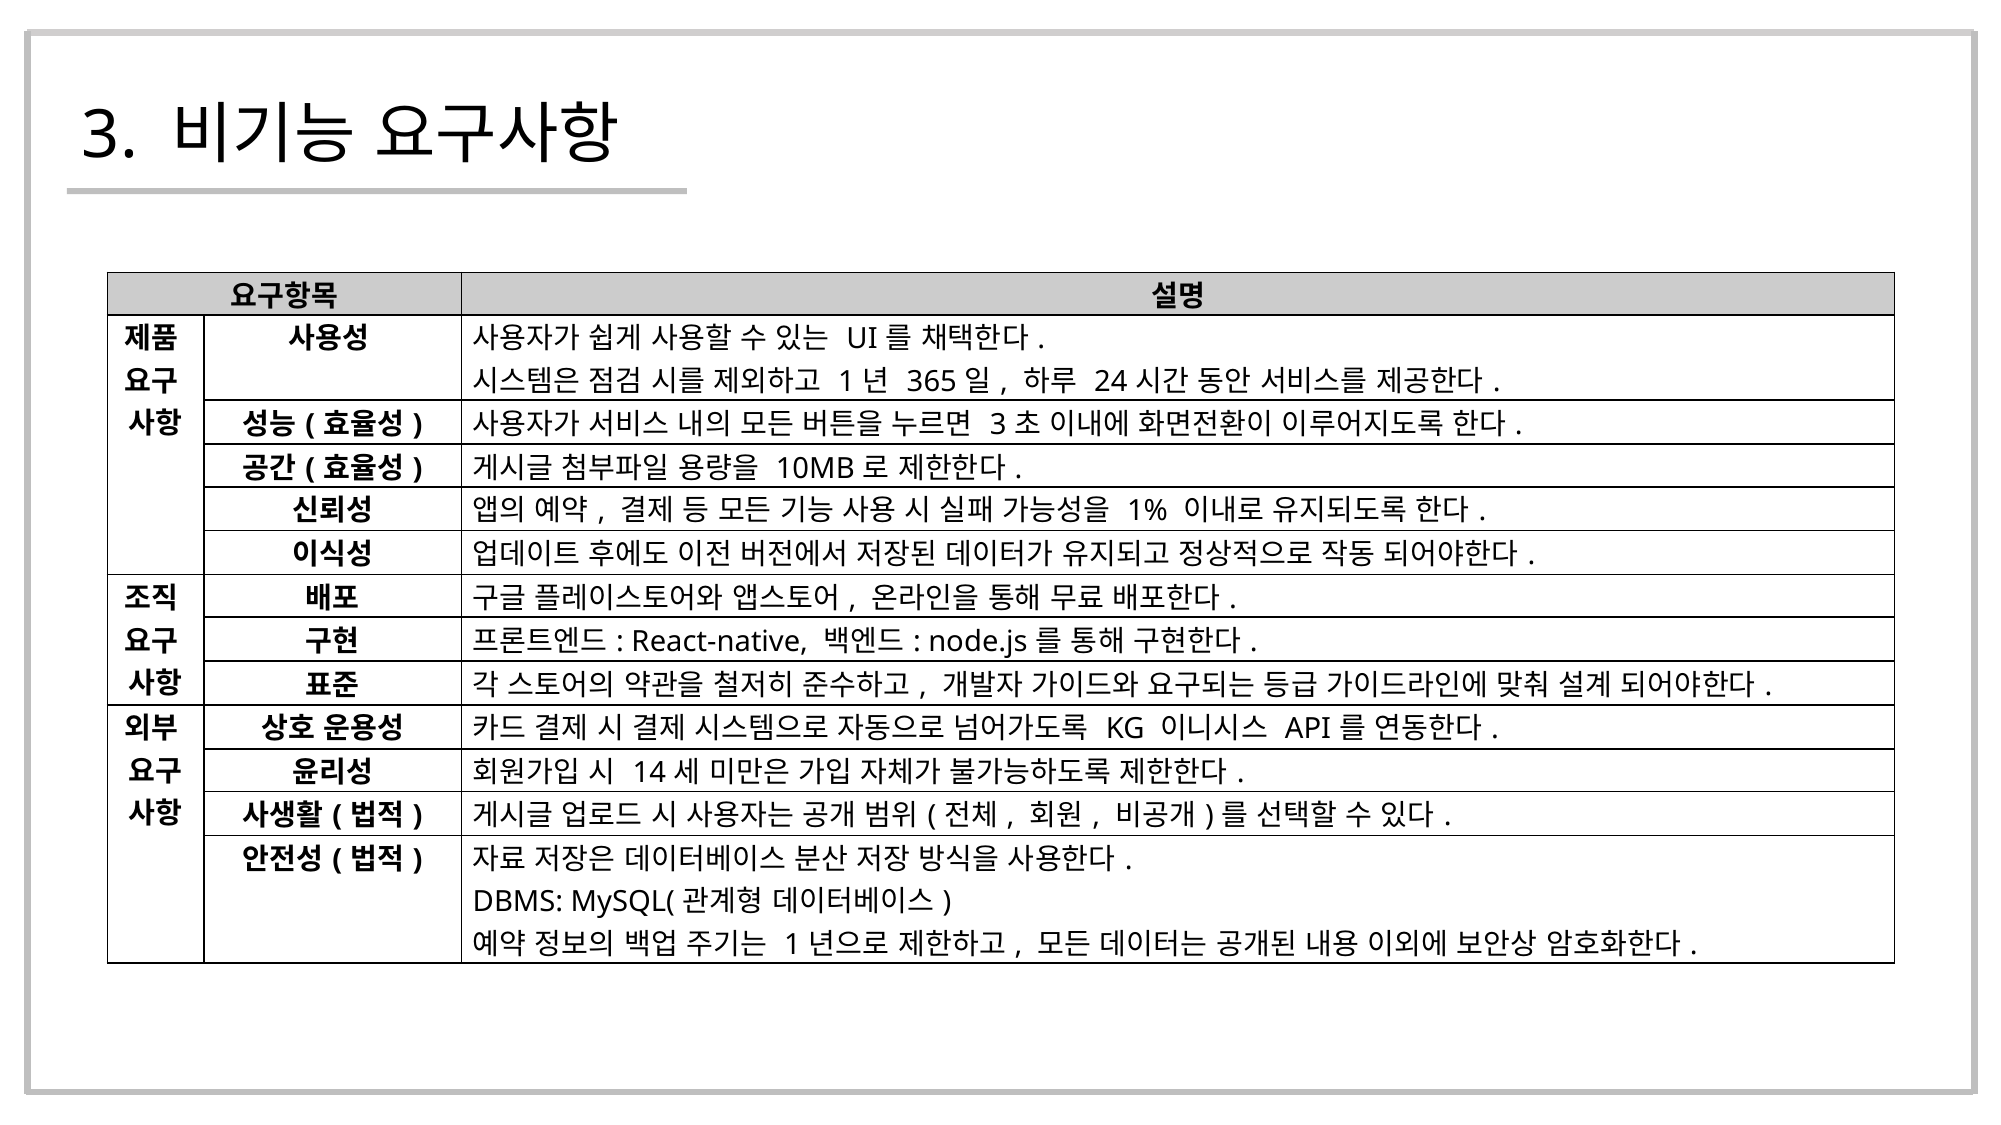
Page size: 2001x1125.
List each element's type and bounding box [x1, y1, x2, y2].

text_box [25, 30, 1975, 1094]
